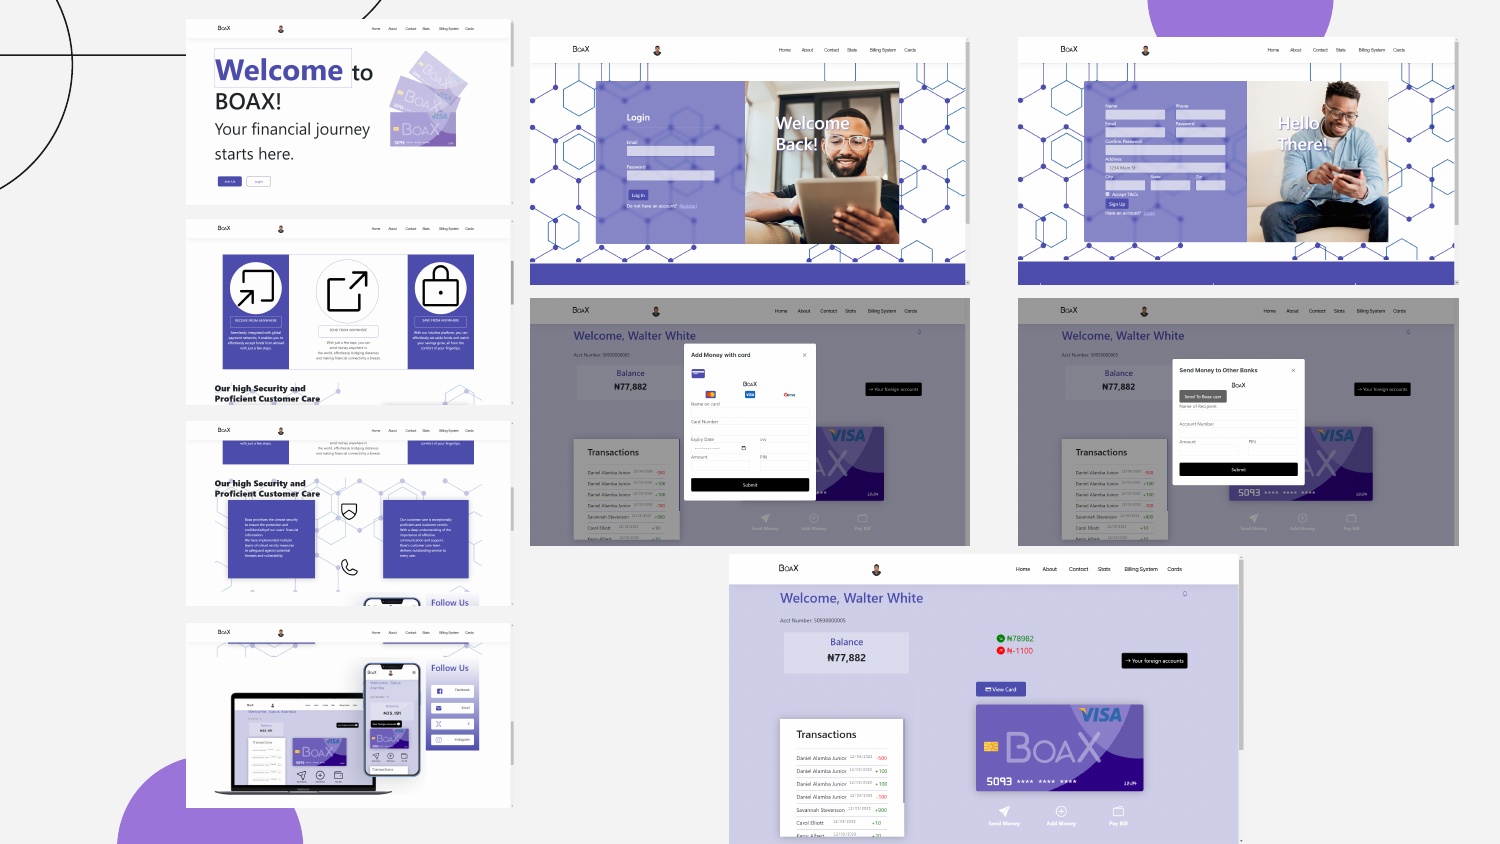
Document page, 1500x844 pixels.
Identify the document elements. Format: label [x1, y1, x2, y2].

picture [729, 554, 1244, 844]
picture [185, 19, 514, 205]
picture [529, 297, 971, 546]
picture [185, 623, 514, 809]
picture [1018, 37, 1459, 286]
picture [529, 37, 971, 286]
picture [185, 219, 514, 405]
picture [185, 421, 514, 607]
picture [1018, 297, 1459, 546]
